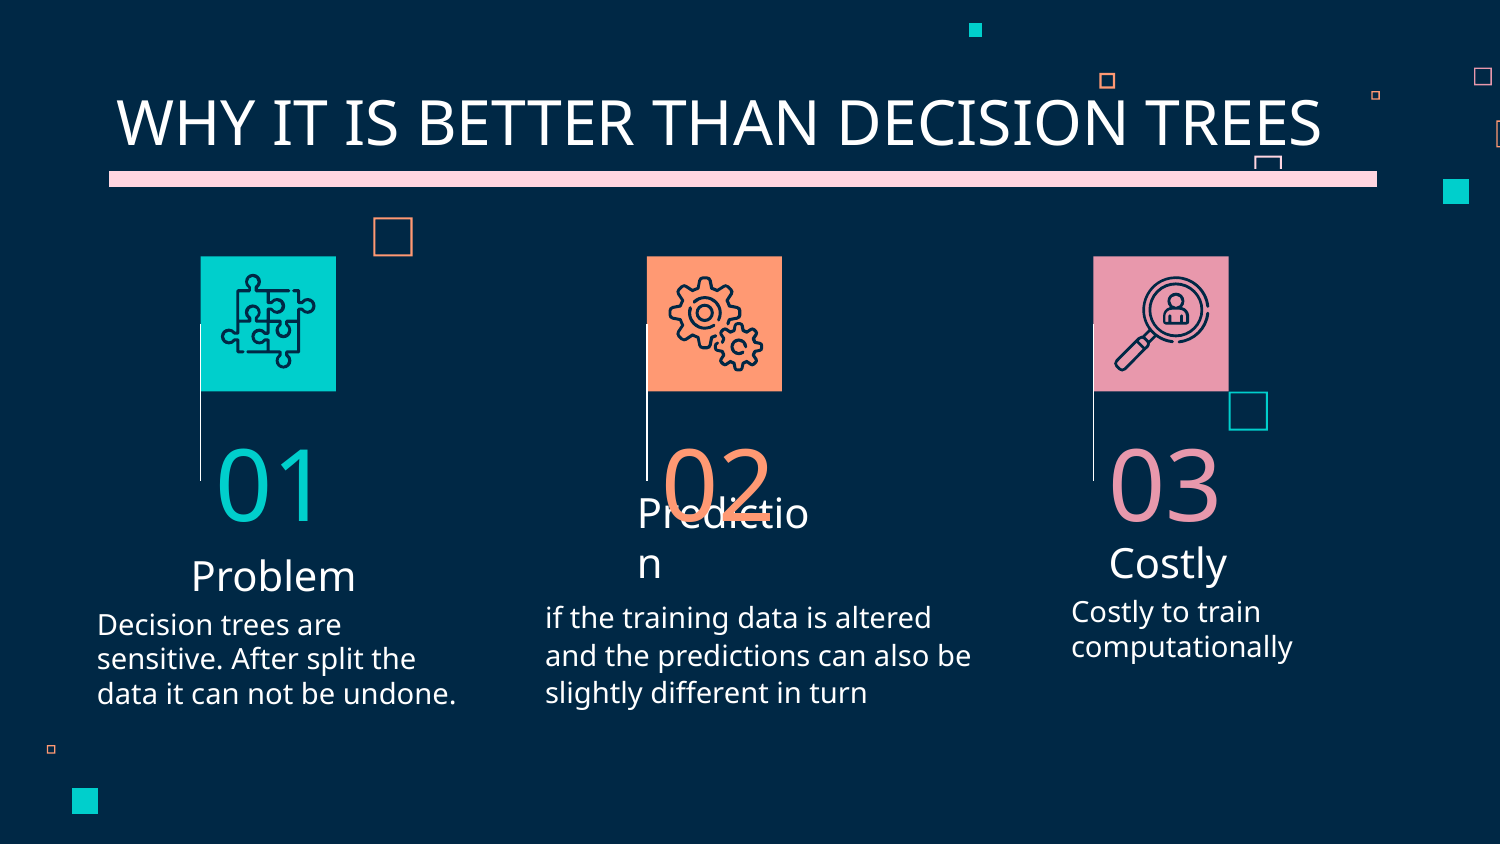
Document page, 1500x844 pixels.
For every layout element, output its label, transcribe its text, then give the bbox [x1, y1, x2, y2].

text_box [373, 217, 413, 257]
subtitle if the training data is altered and the predictions can also be slightly different in turn [529, 582, 1005, 706]
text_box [1113, 276, 1210, 372]
title Prediction [621, 507, 850, 582]
text_box [646, 256, 782, 392]
subtitle Costly to train computationally [1056, 578, 1344, 673]
title Problem [175, 519, 529, 615]
title 01 [200, 434, 489, 529]
title WHY IT IS BETTER THAN DECISION TREES [101, 67, 1350, 174]
subtitle Decision trees are sensitive. After split the data it can not be undone. [81, 590, 489, 726]
title 02 [646, 434, 935, 529]
title Costly [1093, 507, 1463, 602]
text_box [108, 170, 1378, 188]
text_box [220, 273, 316, 369]
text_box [668, 276, 764, 372]
text_box [1228, 391, 1268, 431]
title 03 [1093, 434, 1382, 529]
text_box [1093, 256, 1229, 392]
text_box [200, 256, 336, 392]
